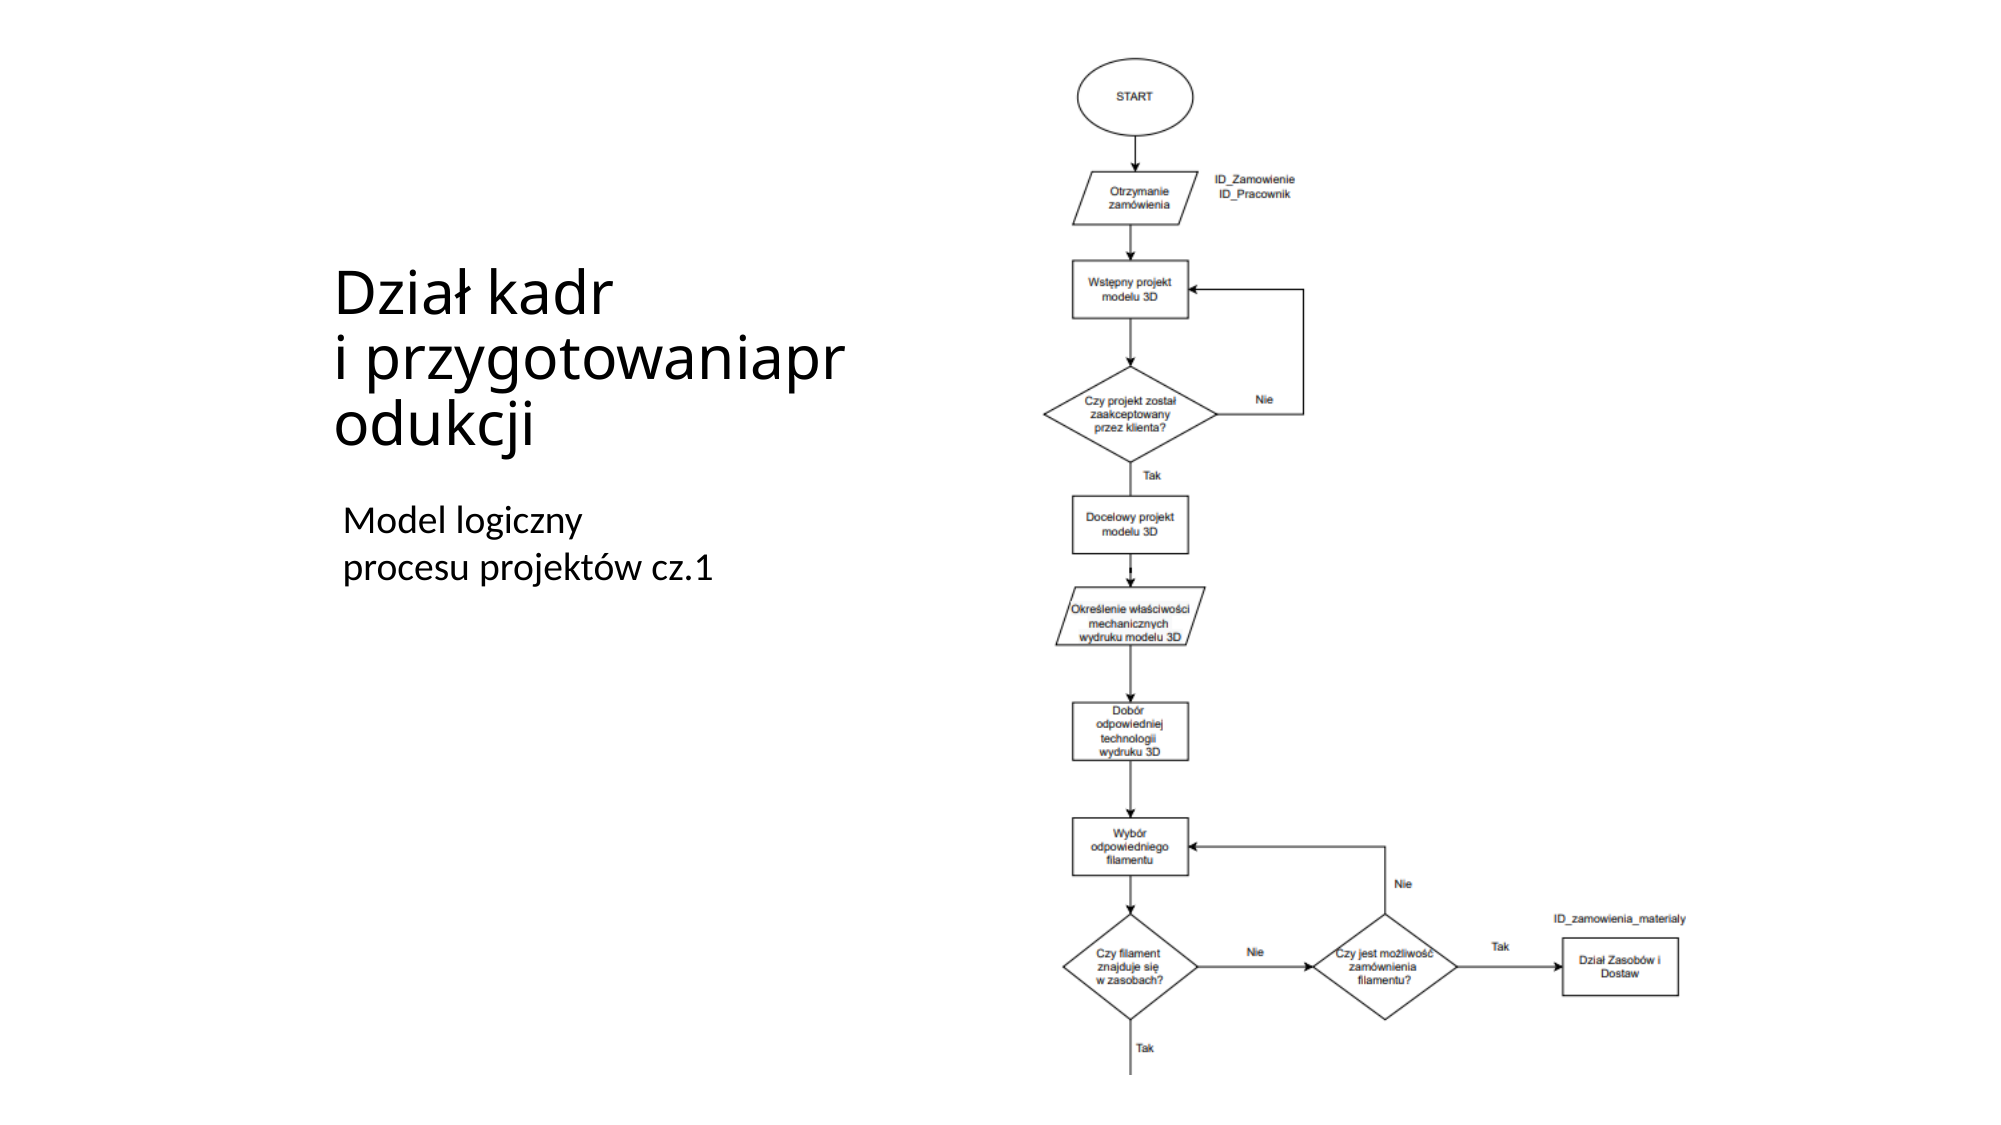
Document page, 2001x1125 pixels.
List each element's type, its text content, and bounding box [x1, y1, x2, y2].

list Model logiczny procesu projektów cz.1 [327, 486, 750, 906]
title Dział kadr i przygotowaniaprodukcji [318, 254, 890, 466]
picture [1040, 50, 1698, 1075]
